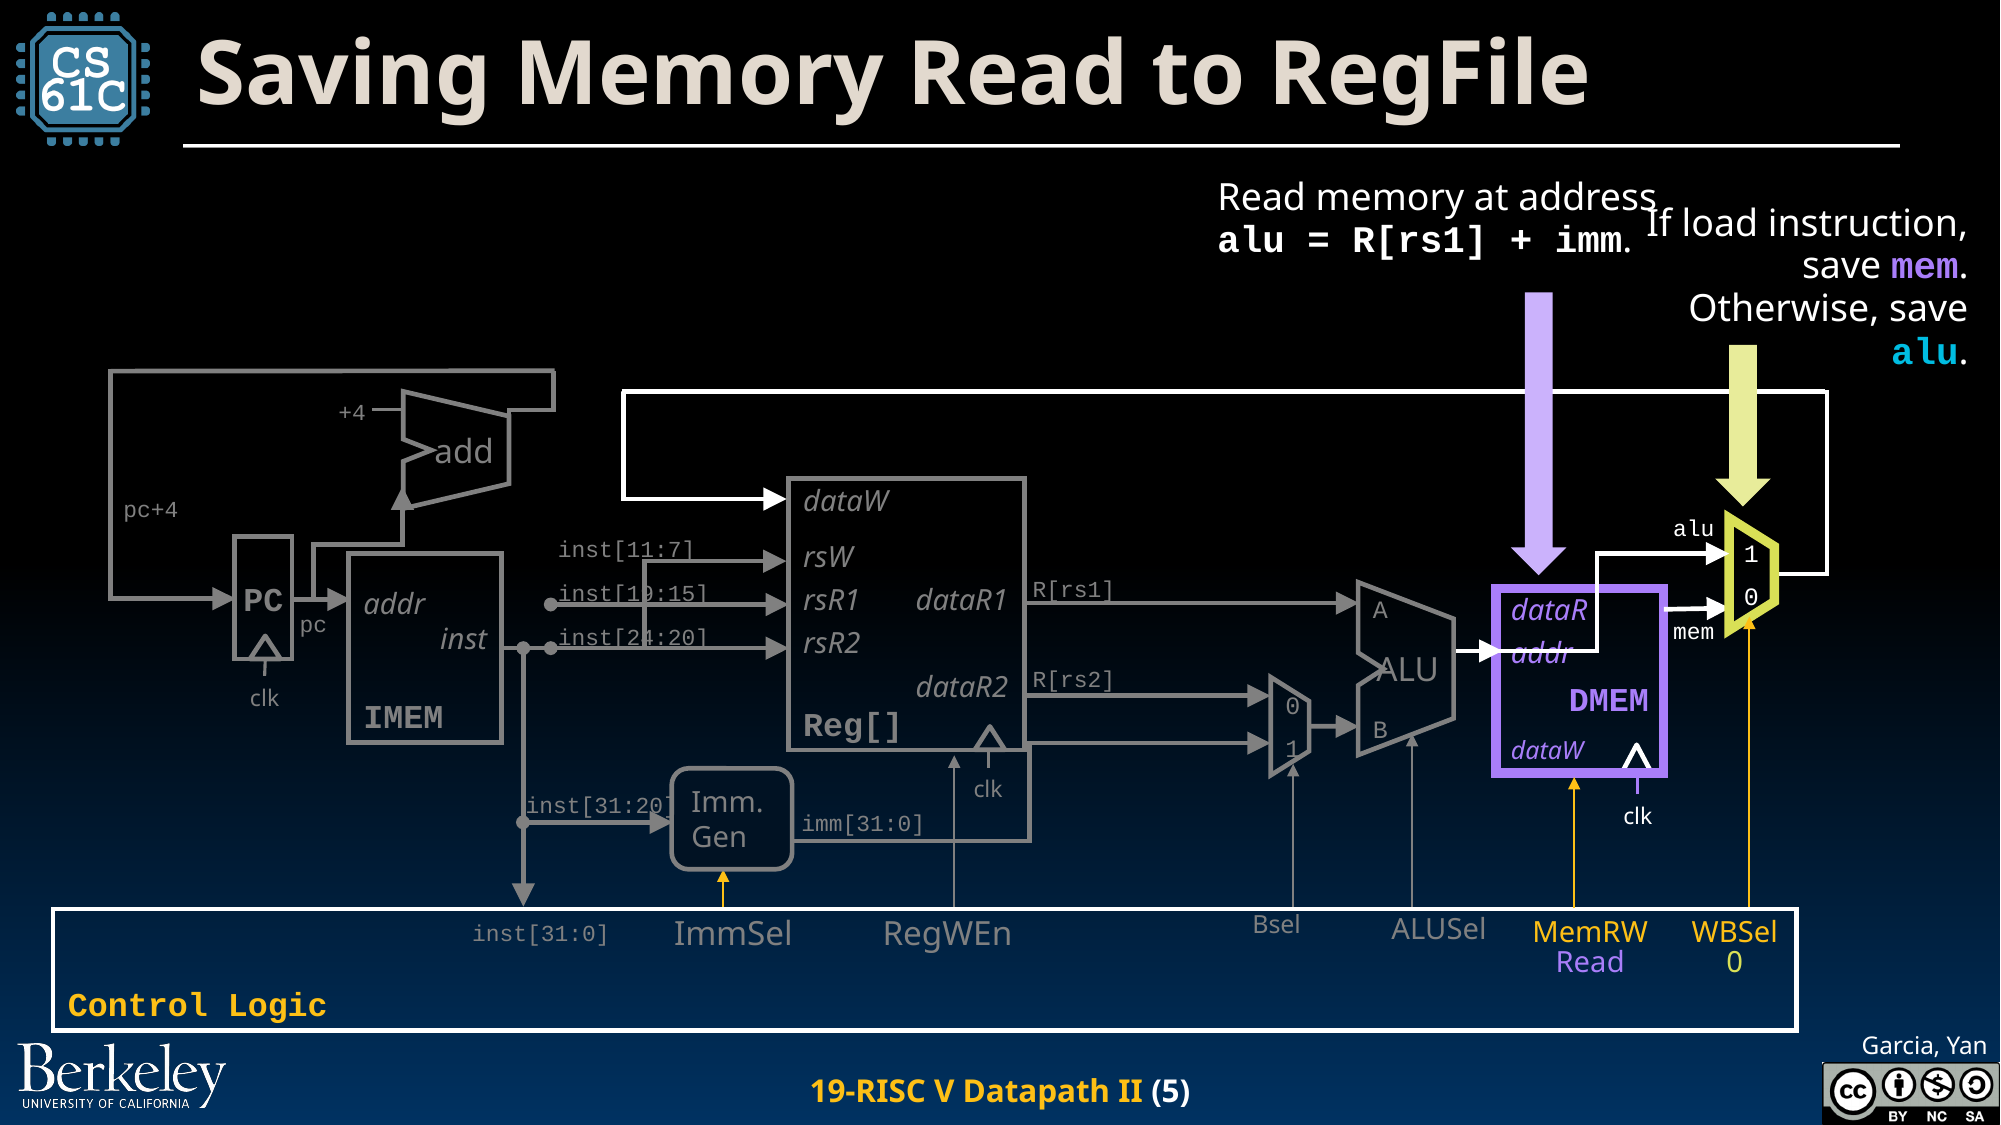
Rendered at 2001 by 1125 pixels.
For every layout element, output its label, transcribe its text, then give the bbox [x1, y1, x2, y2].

text_box R[rs1] [1025, 575, 1131, 601]
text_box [1464, 553, 1730, 651]
text_box Imm. Gen [671, 767, 793, 870]
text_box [1609, 194, 1984, 507]
text_box inst[11:7] inst[19:15] inst[24:20] [555, 526, 621, 561]
text_box 0 1 [1270, 676, 1310, 776]
text_box pc [293, 602, 342, 645]
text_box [1496, 651, 1664, 774]
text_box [234, 602, 293, 659]
text_box Read memory at address alu = R[rs1] + imm. [1202, 168, 1678, 269]
text_box inst[31:20] [526, 783, 671, 820]
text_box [501, 561, 787, 649]
text_box WBSel 0 [1676, 911, 1793, 986]
text_box clk [235, 675, 294, 719]
picture [17, 1043, 226, 1108]
text_box dataW rsW rsR1 dataR1 rsR2 dataR2 Reg[] [788, 575, 1025, 743]
text_box MemRW Read [1517, 911, 1663, 986]
text_box clk [1608, 794, 1668, 837]
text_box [788, 743, 1271, 841]
text_box [1524, 291, 1554, 389]
text_box Control Logic [53, 908, 1797, 1031]
text_box inst[11:7] inst[19:15] inst[24:20] [543, 649, 725, 658]
title Saving Memory Read to RegFile [181, 12, 1906, 139]
text_box A ALU B [1357, 581, 1455, 756]
text_box R[rs1] [1025, 605, 1131, 609]
text_box 1 0 [1730, 575, 1775, 631]
picture [1822, 1062, 2000, 1125]
text_box addr inst IMEM [348, 602, 502, 743]
picture [16, 12, 150, 146]
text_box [621, 389, 1828, 575]
text_box inst[31:20] [510, 783, 521, 826]
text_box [109, 368, 555, 602]
text_box R[rs2] [1017, 656, 1131, 700]
